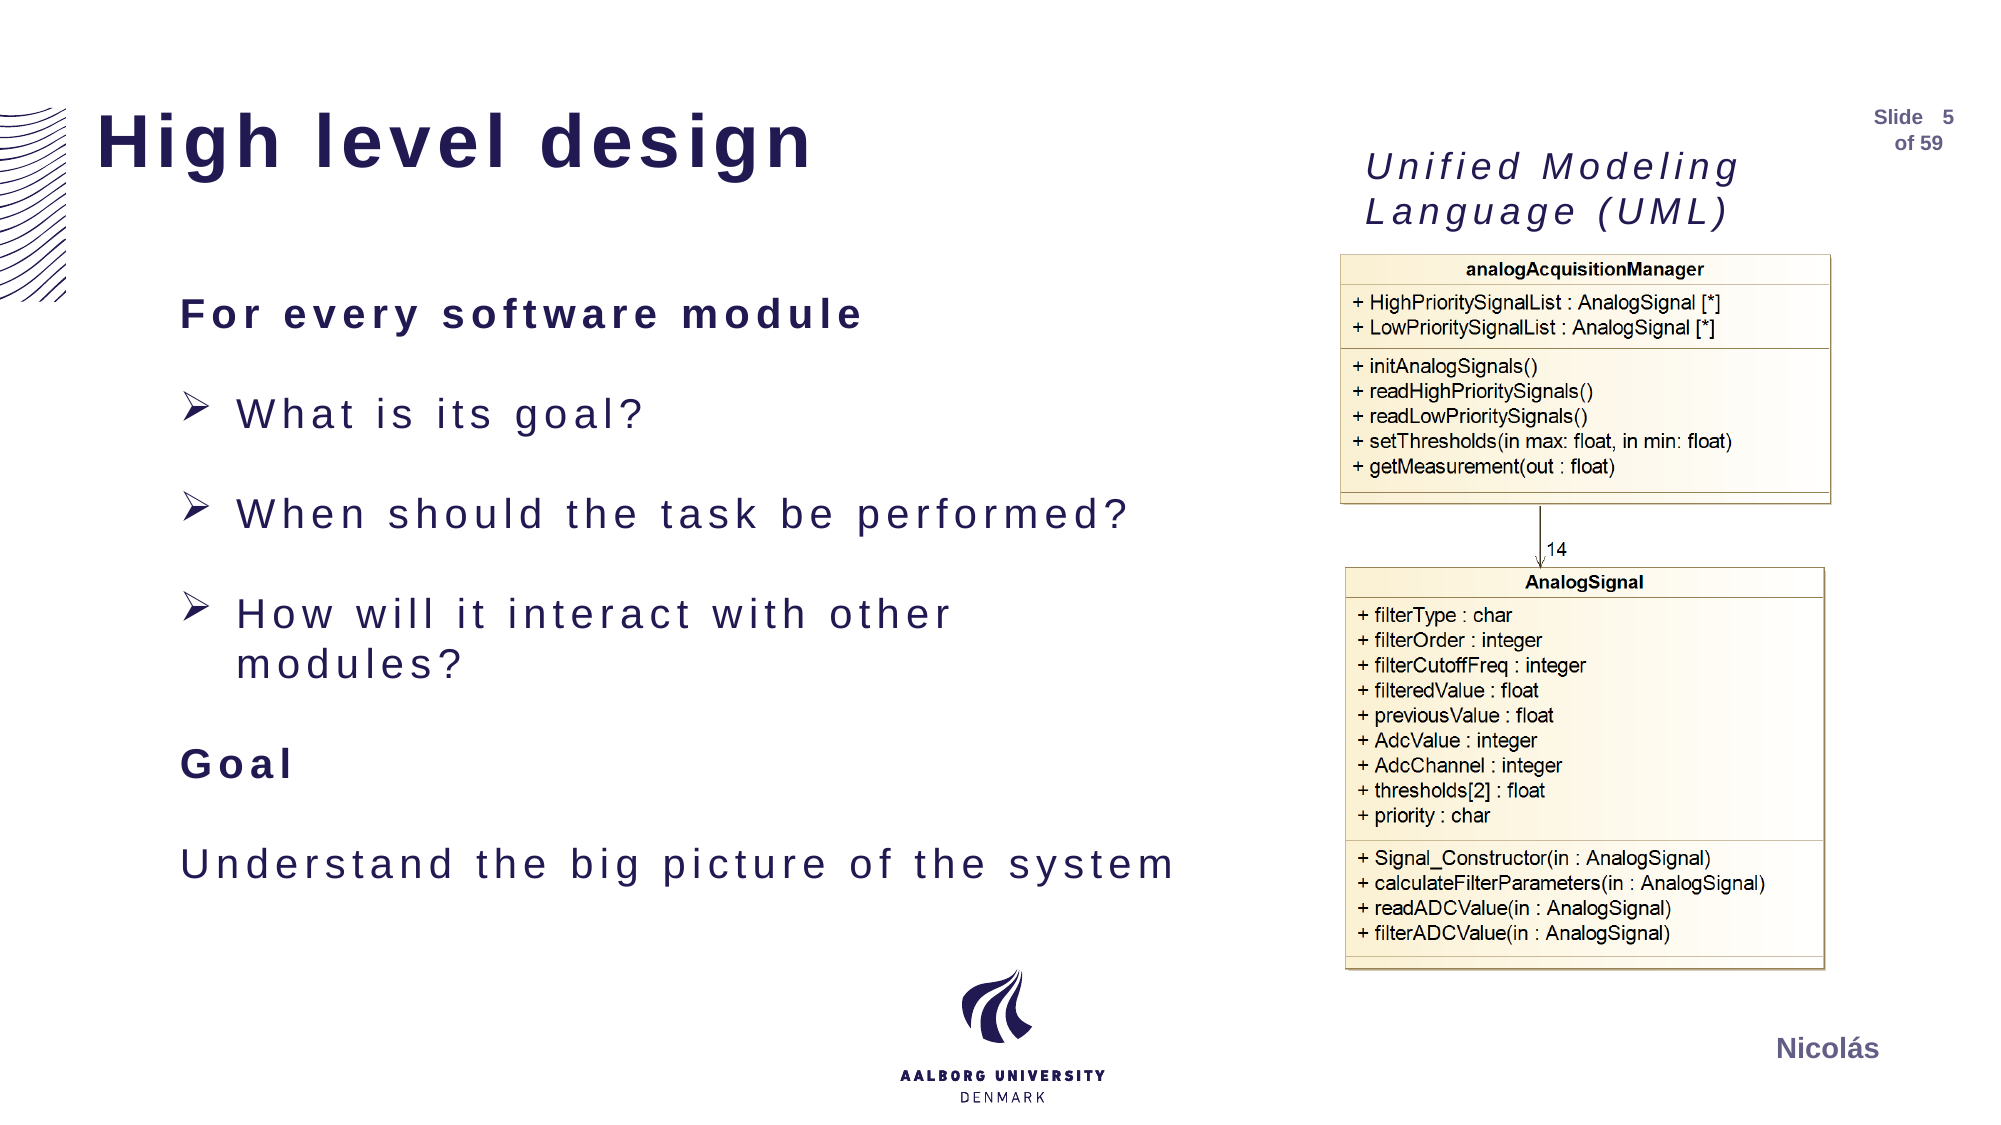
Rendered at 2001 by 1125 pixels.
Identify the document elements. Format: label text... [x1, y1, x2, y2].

picture [1332, 249, 1837, 973]
slide_number 5 [1924, 97, 1954, 135]
text_box of 59 [1864, 123, 1944, 162]
text_box Nicolás [1765, 1027, 1880, 1065]
text_box Slide [1859, 97, 1924, 135]
title High level design [96, 60, 1333, 303]
text_box Unified Modeling Language (UML) [1350, 134, 1847, 240]
text_box For every software module What is its goal? When should the task be performed? How will it interact with other modules? Goal Understand the big picture of the system [165, 279, 1209, 995]
